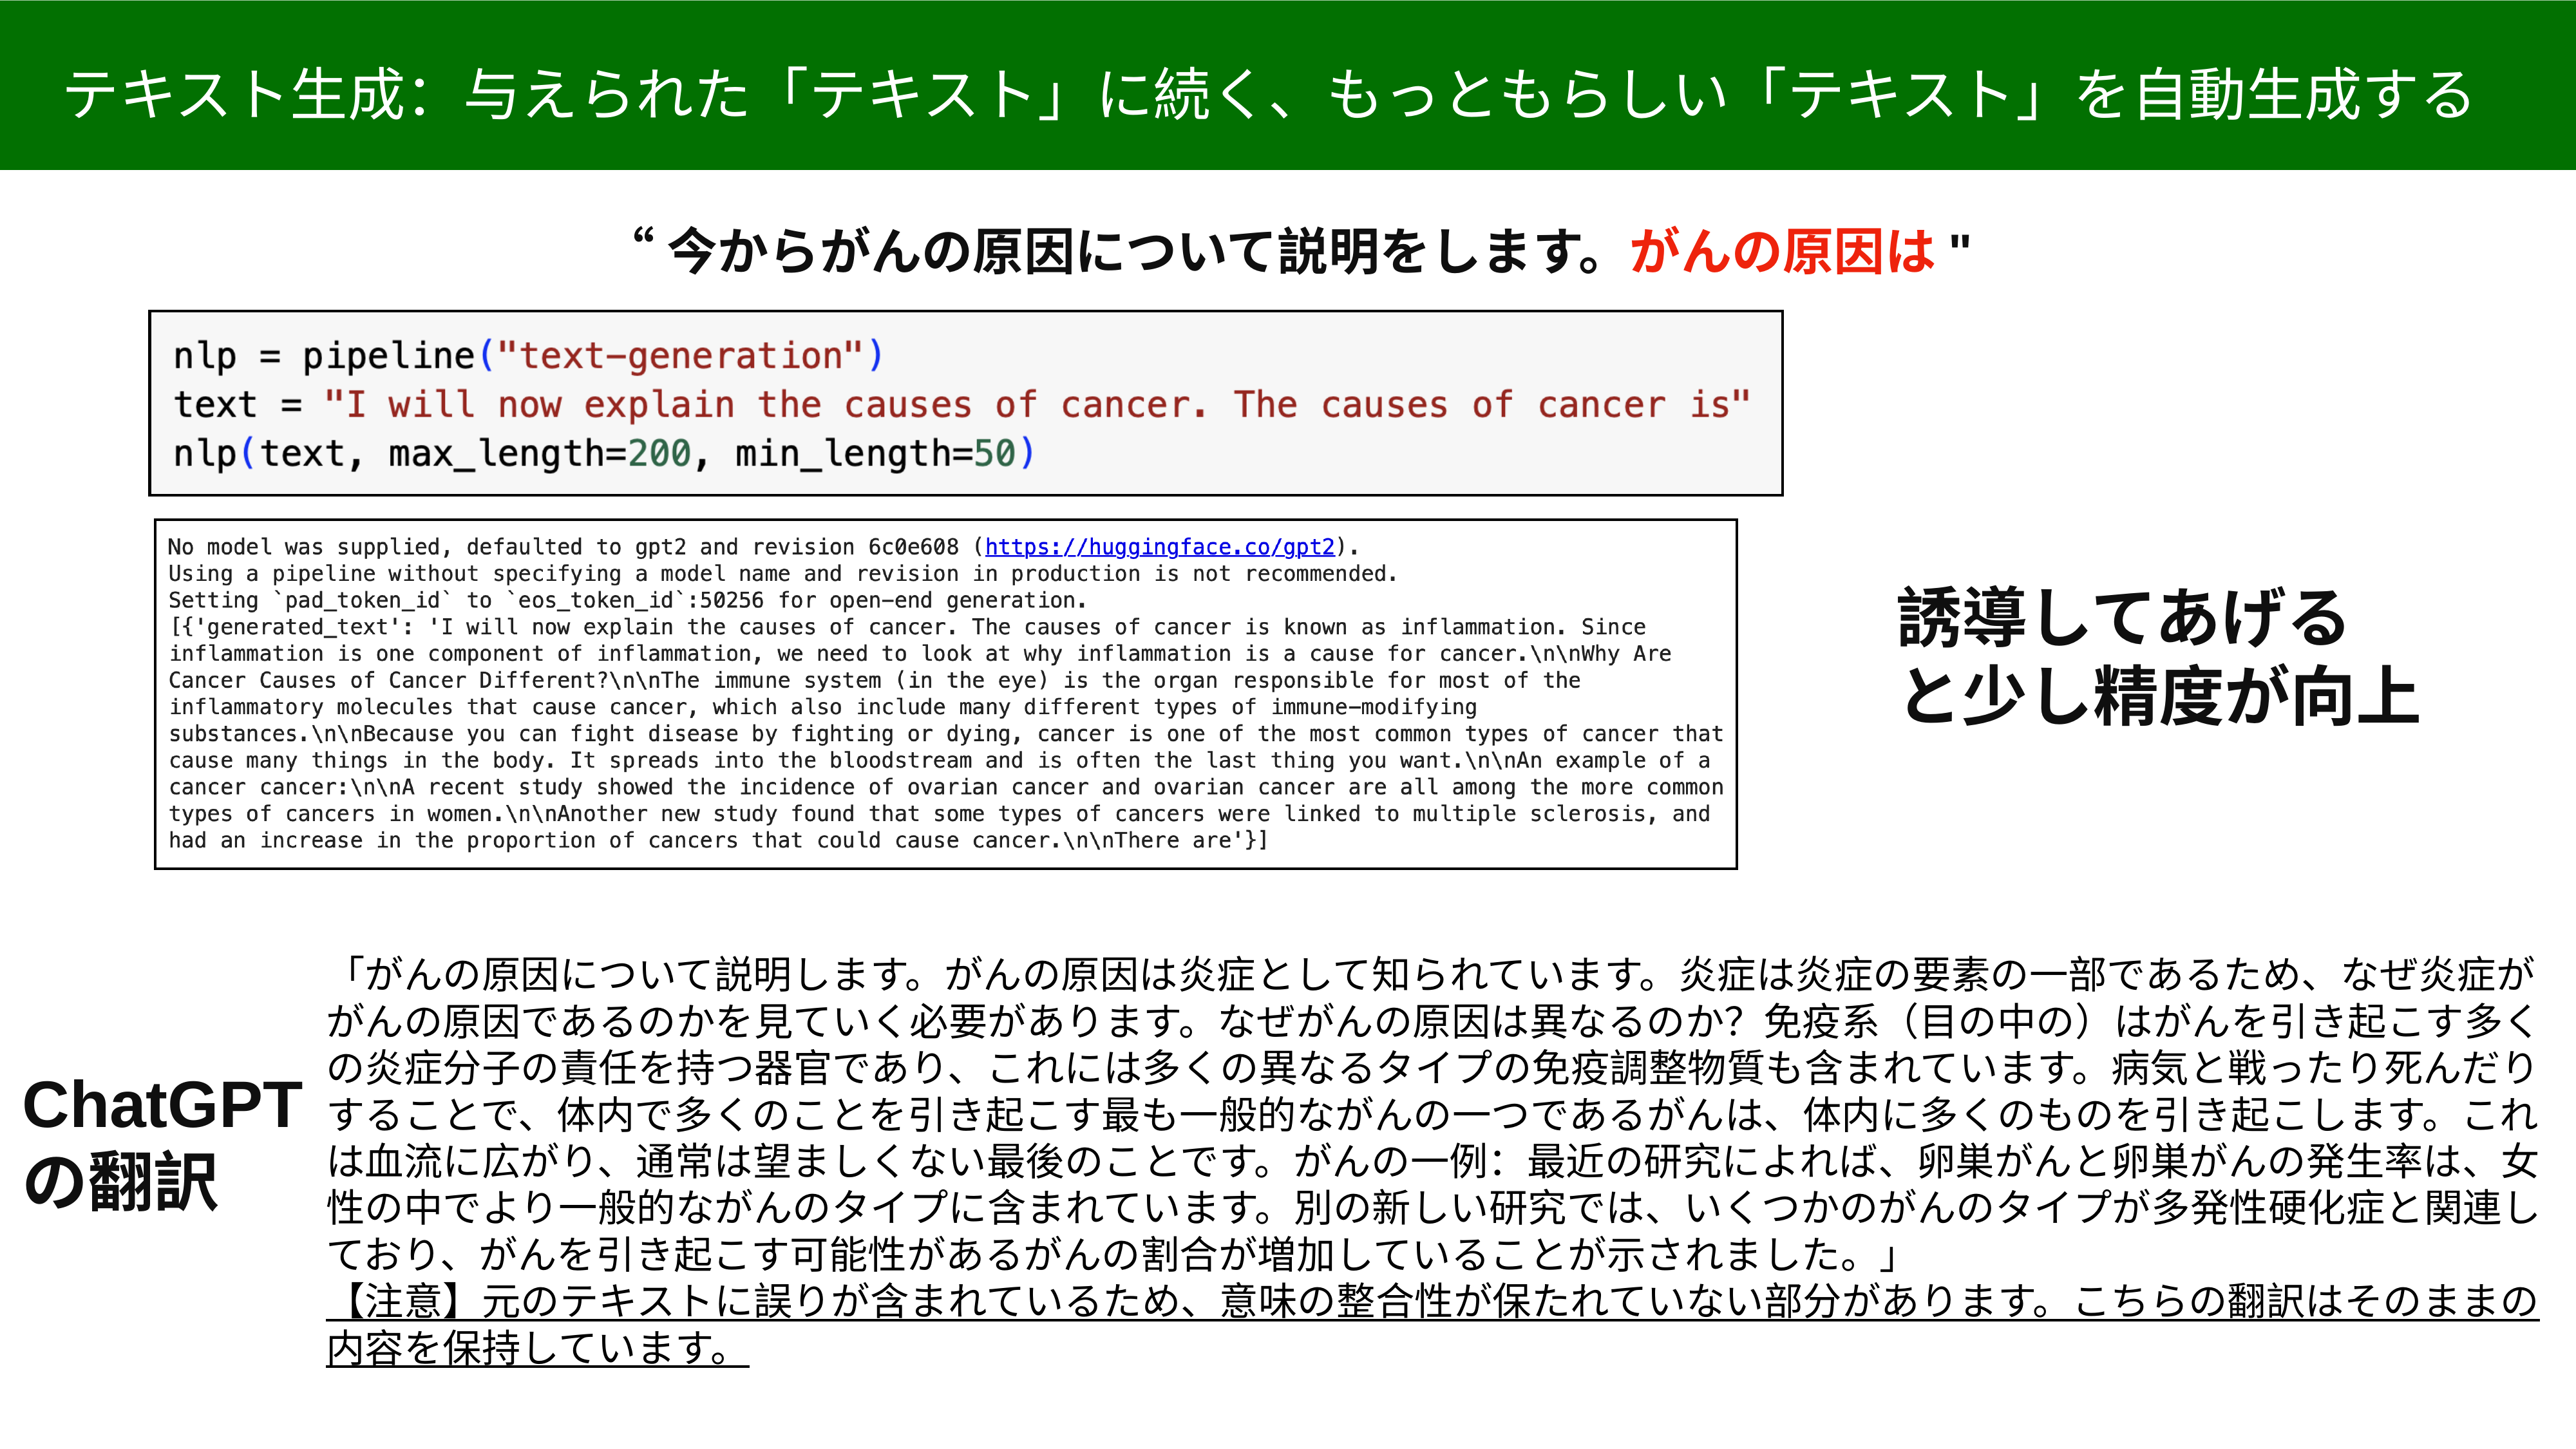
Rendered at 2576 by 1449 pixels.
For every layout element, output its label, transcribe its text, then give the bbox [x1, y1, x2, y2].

picture [156, 520, 1736, 867]
text_box テキスト生成：与えられた「テキスト」に続く、もっともらしい「テキスト」を自動生成する [56, 52, 2483, 133]
text_box 誘導してあげる と少し精度が向上 [1891, 571, 2427, 739]
text_box 「がんの原因について説明します。がんの原因は炎症として知られています。炎症は炎症の要素の一部であるため、なぜ炎症ががんの原因であるのかを見ていく必要があります。なぜがんの原因は異なるのか？免疫系（目の中の）はがんを引き起こす多くの炎症分子の責任を持つ器官であり、これには多くの異なるタイプの免疫調整物質も含まれています。病気と戦ったり死んだりすることで、体内で多くのことを引き起こす最も一般的ながんの一つであるがんは、体内に多くのものを引き起こします。これは血流に広がり、通常は望ましくない最後のことです。がんの一例：最近の研究によれば、卵巣がんと卵巣がんの発生率は、女性の中でより一般的ながんのタイプに含まれています。別の新しい研究では、いくつかのがんのタイプが多発性硬化症と関連しており、がんを引き起こす可能性があるがんの割合が増加していることが示されました。」 【注意】元のテキストに誤りが含まれているため、意味の整合性が保たれていない部分があります。こちらの翻訳はそのままの内容を保持しています。 [320, 944, 2557, 1376]
text_box [0, 0, 2576, 170]
text_box ChatGPT の翻訳 [17, 1056, 309, 1225]
picture [151, 312, 1782, 494]
text_box “今からがんの原因について説明をします。がんの原因は" [598, 214, 1978, 286]
